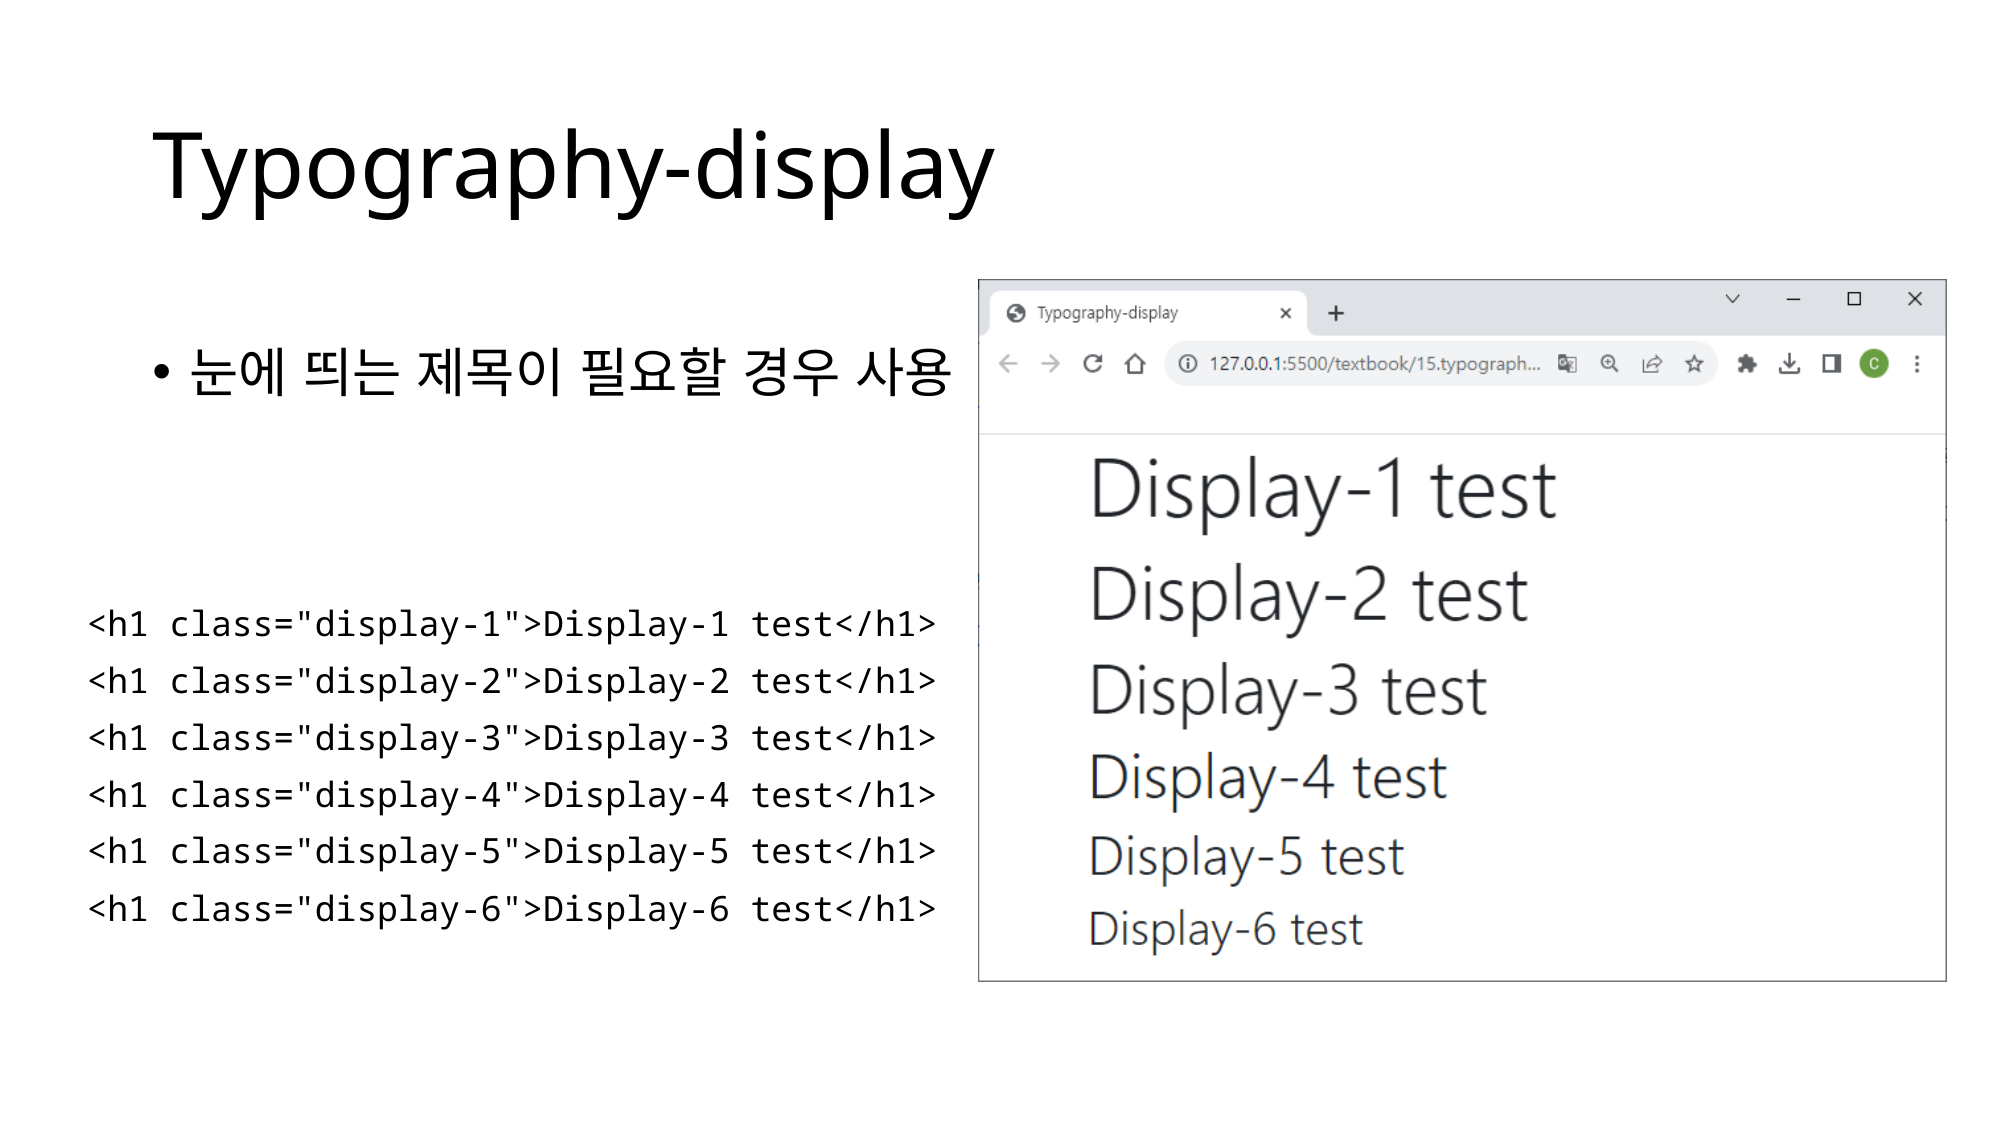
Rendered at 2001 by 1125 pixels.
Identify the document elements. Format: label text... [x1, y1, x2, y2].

list <h1 class="display-1">Display-1 test</h1> <h1 class="display-2">Display-2 test</h1> <h1 class="display-3">Display-3 test</h1> <h1 class="display-4">Display-4 test</h1> <h1 class="display-5">Display-5 test</h1> <h1 class="display-6">Display-6 test</h1> [71, 598, 966, 995]
picture [978, 279, 1947, 982]
text_box 눈에 띄는 제목이 필요할 경우 사용 [137, 299, 978, 495]
title Typography-display [137, 59, 1863, 278]
